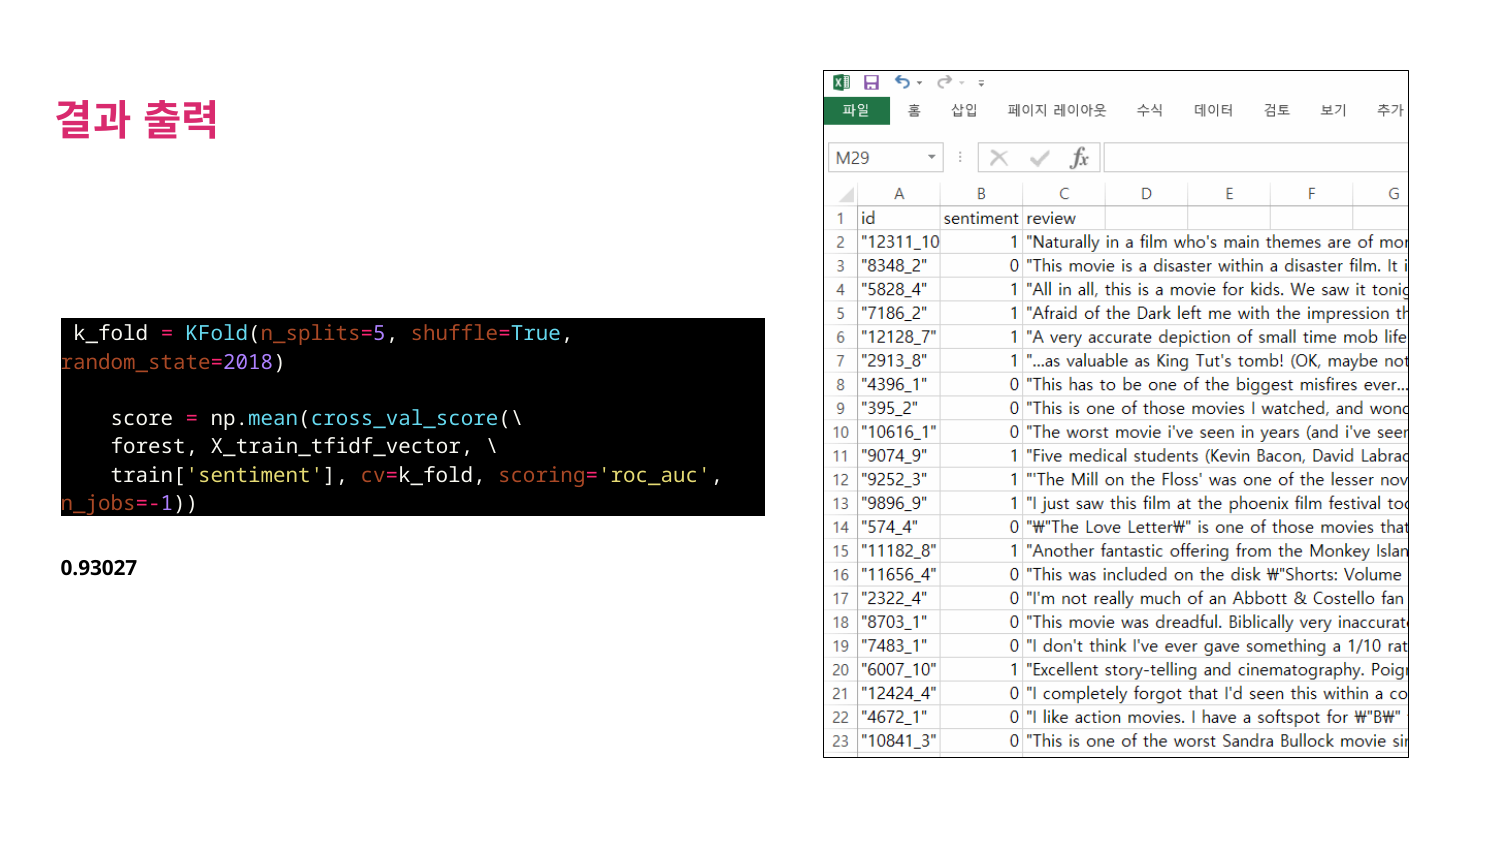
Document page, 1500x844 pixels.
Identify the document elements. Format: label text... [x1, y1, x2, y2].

picture [823, 69, 1408, 757]
table_cell 0.93027 [61, 516, 765, 618]
text_box 결과 출력 [39, 86, 340, 151]
table_header k_fold = KFold(n_splits=5, shuffle=True, random_state=2018) score = np.mean(cross_val_score(\ forest, X_train_tfidf_vector, \ train['sentiment'], cv=k_fold, scoring='roc_auc', n_jobs=-1)) [61, 318, 765, 516]
